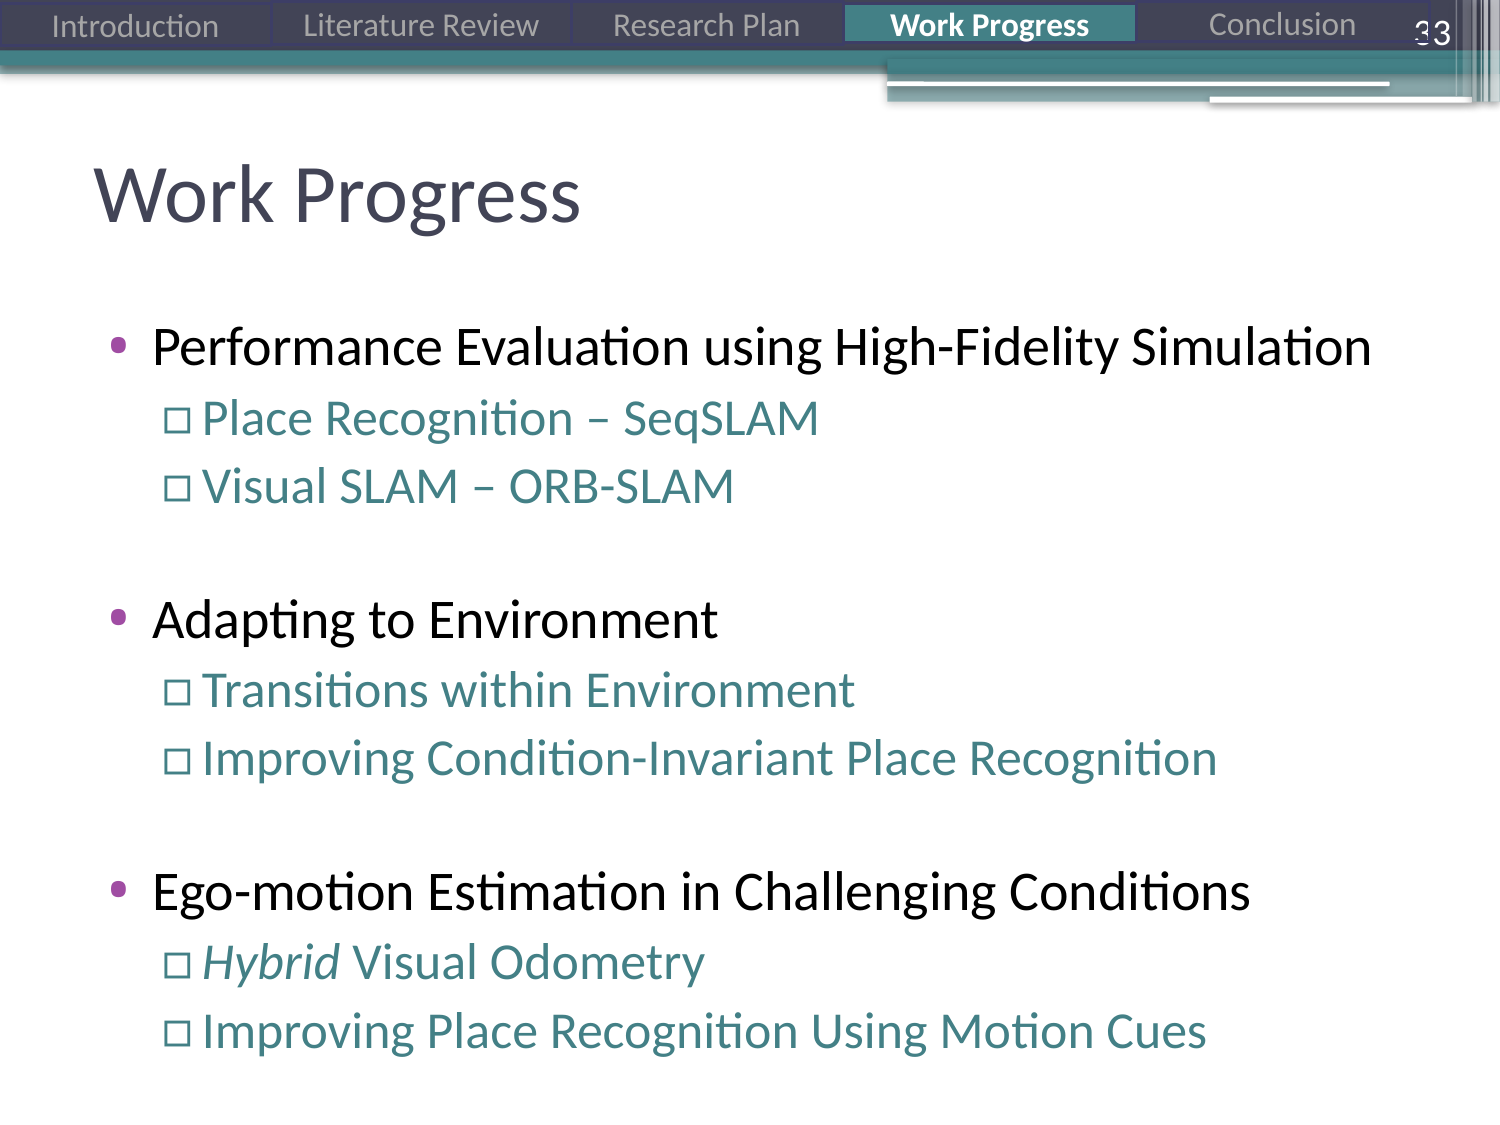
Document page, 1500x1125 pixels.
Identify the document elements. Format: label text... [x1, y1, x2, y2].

list Performance Evaluation using High-Fidelity Simulation Place Recognition – SeqSLAM Visual SLAM – ORB-SLAM Adapting to Environment Transitions within Environment Improving Condition-Invariant Place Recognition Ego-motion Estimation in Challenging Conditions Hybrid Visual Odometry Improving Place Recognition Using Motion Cues [75, 302, 1425, 1079]
slide_number 33 [1341, 0, 1466, 61]
title Work Progress [79, 101, 1430, 277]
